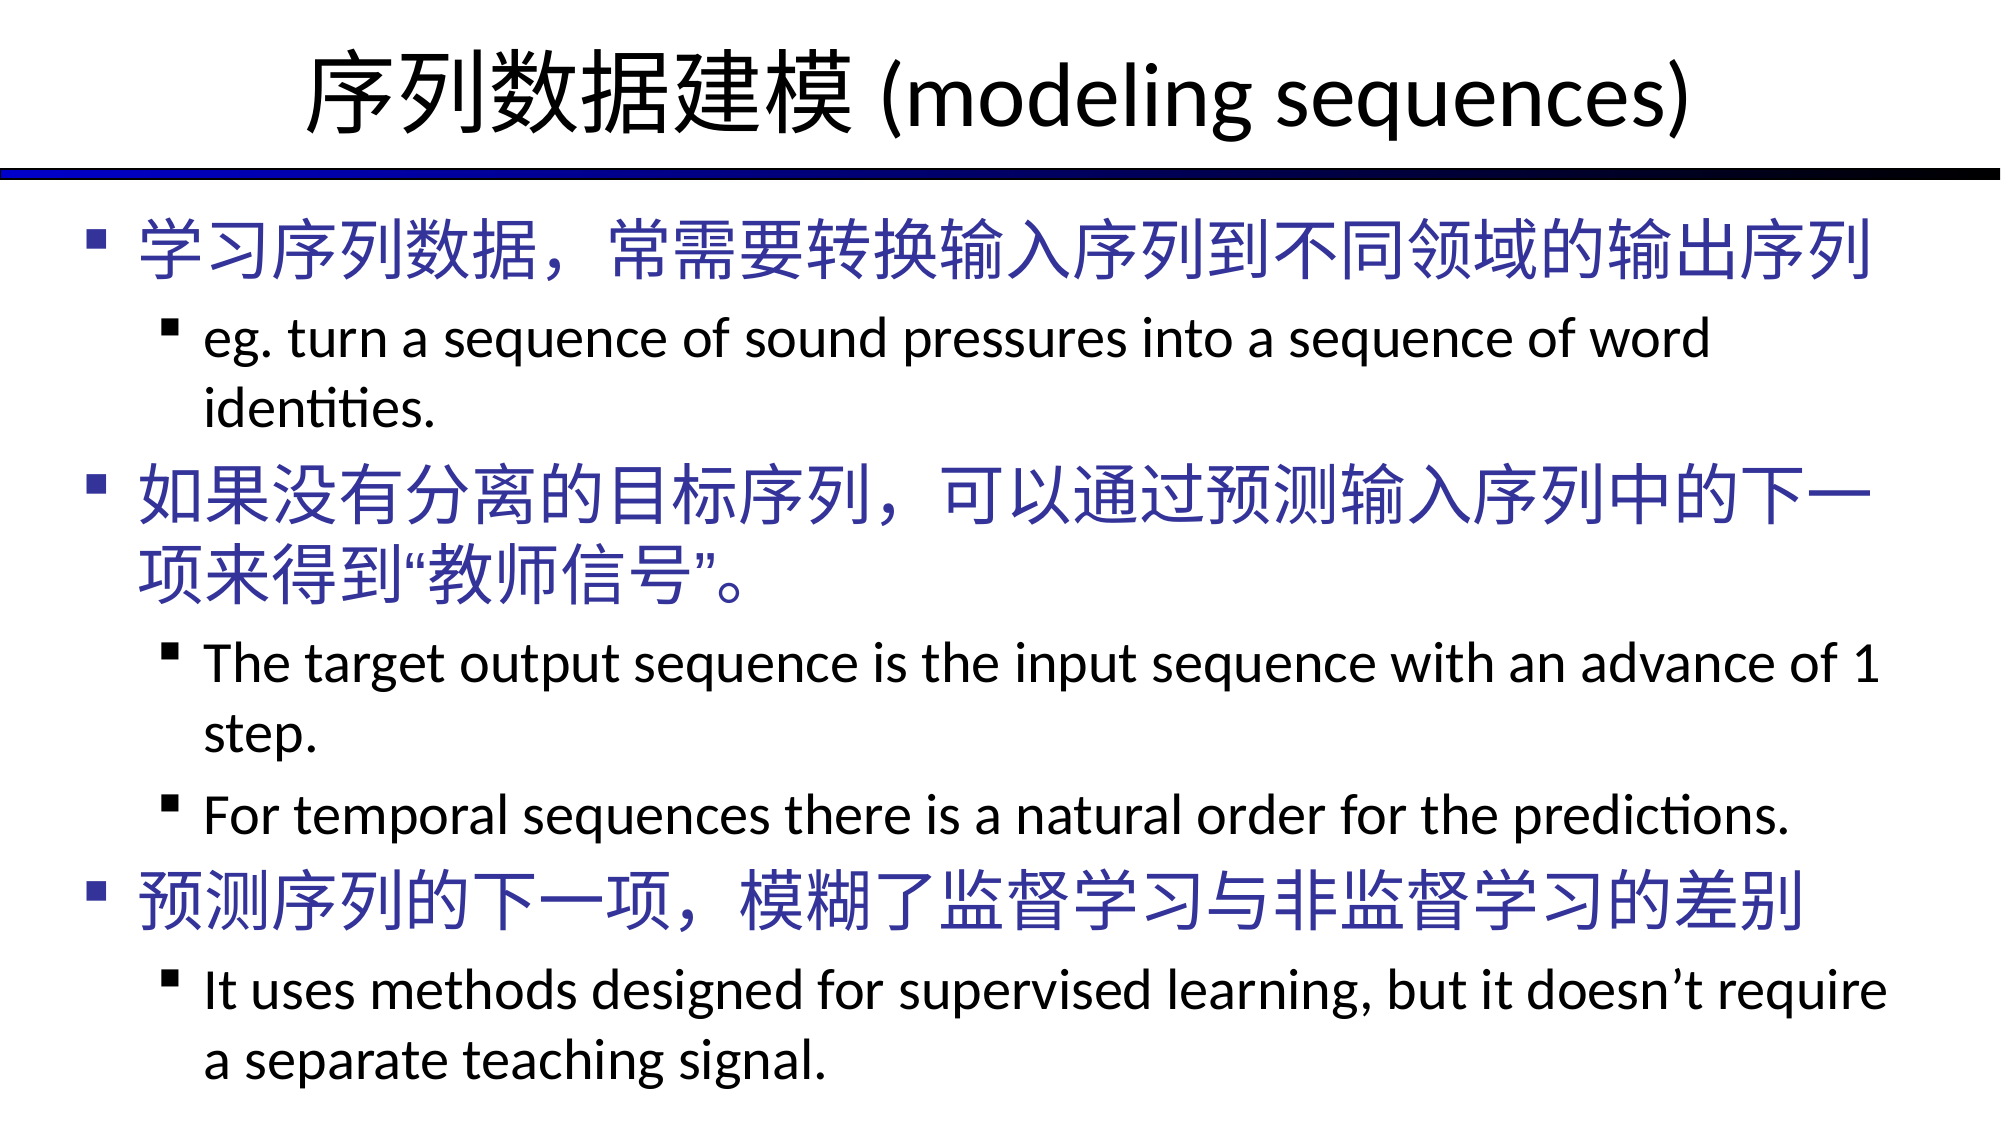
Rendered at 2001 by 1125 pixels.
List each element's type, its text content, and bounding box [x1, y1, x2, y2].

list 学习序列数据，常需要转换输入序列到不同领域的输出序列 eg. turn a sequence of sound pressures into a sequence of word identities. 如果没有分离的目标序列，可以通过预测输入序列中的下一项来得到“教师信号”。 The target output sequence is the input sequence with an advance of 1 step. For temporal sequences there is a natural order for the predictions. 预测序列的下一项，模糊了监督学习与非监督学习的差别 It uses methods designed for supervised learning, but it doesn’t require a separate teaching signal. [66, 199, 1934, 1006]
title 序列数据建模(modeling sequences) [0, 0, 2000, 184]
